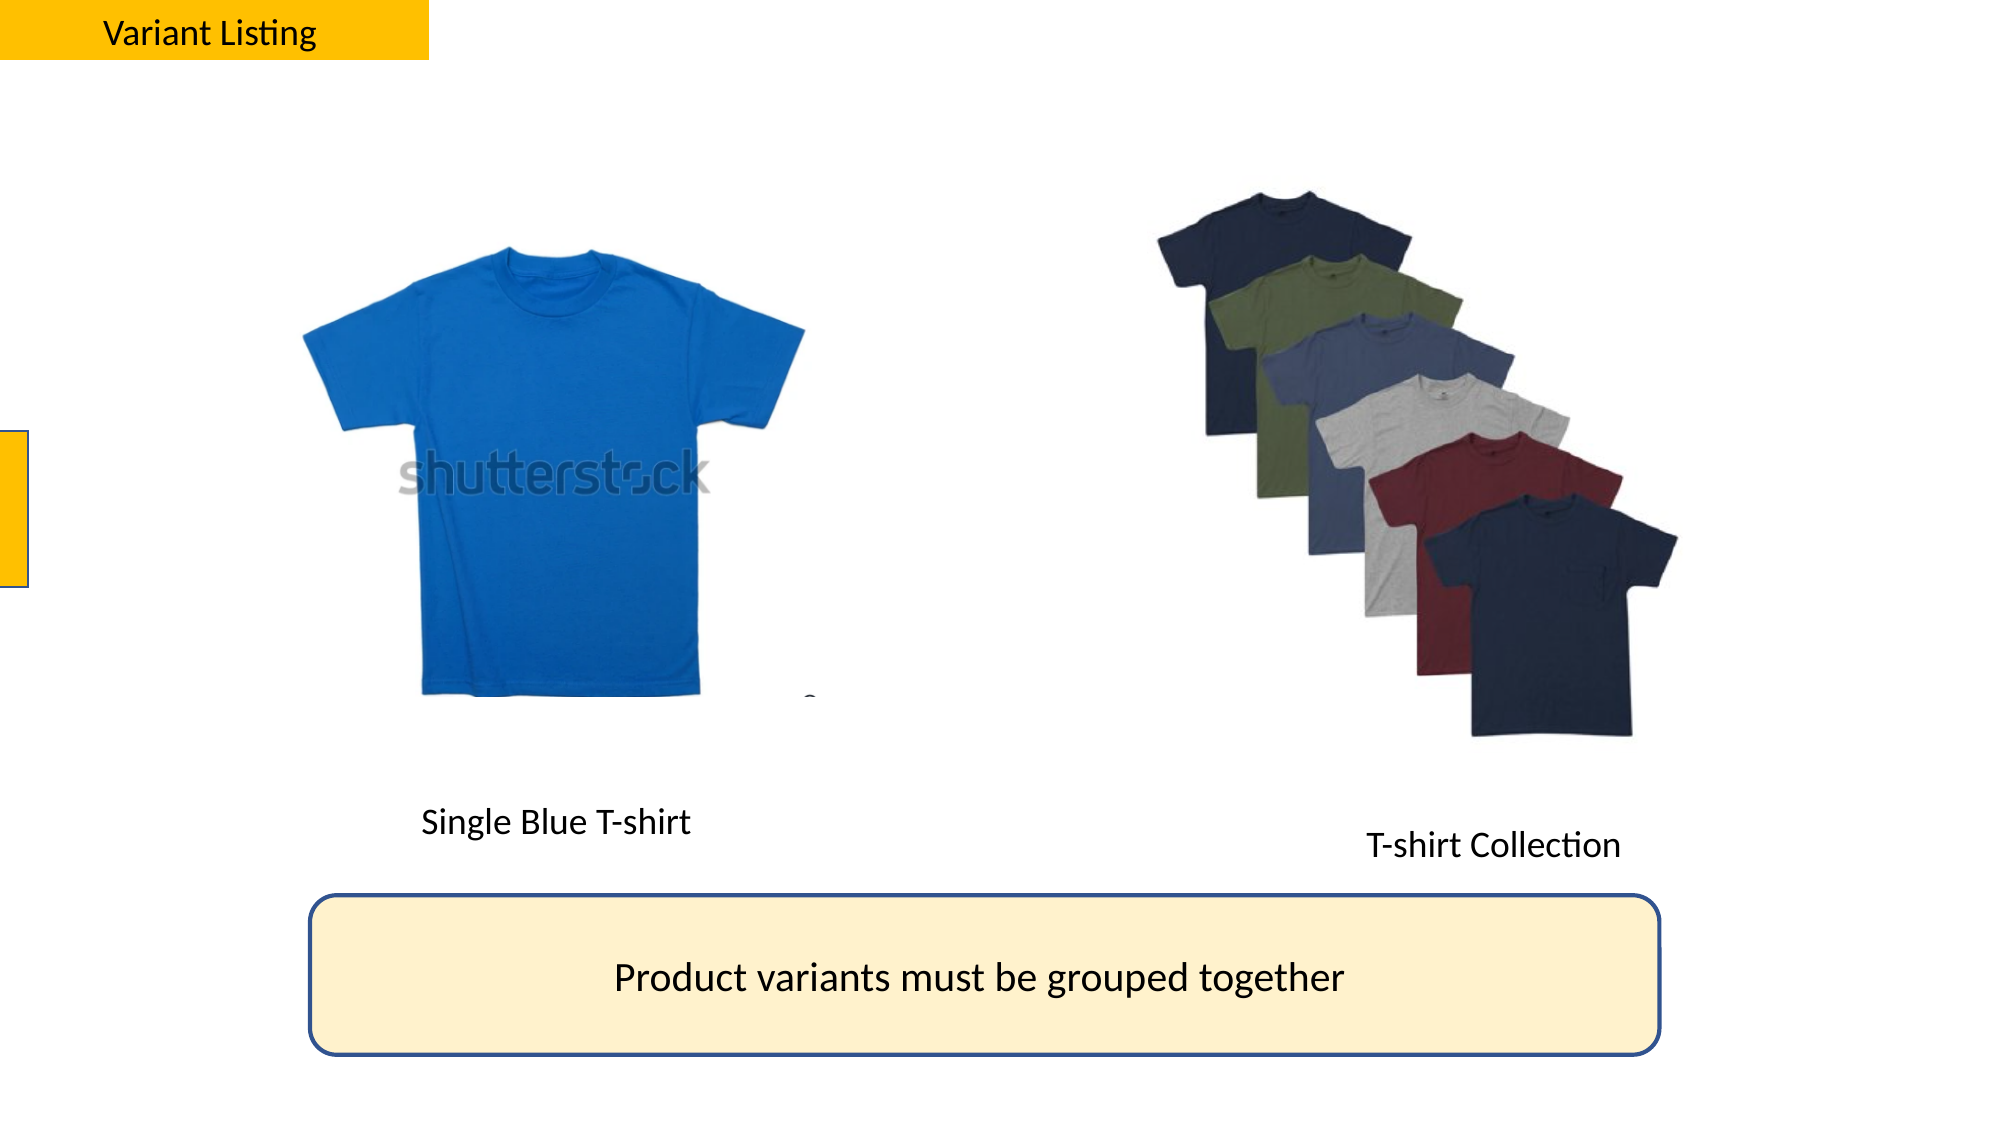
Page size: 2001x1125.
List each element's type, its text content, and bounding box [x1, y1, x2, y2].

text_box Product variants must be grouped together [309, 895, 1660, 1055]
picture [1135, 173, 1712, 753]
picture [288, 229, 825, 697]
text_box Variant Listing [0, 0, 429, 60]
text_box T-shirt Collection [1309, 812, 1680, 873]
text_box Articulate [0, 431, 29, 588]
text_box Single Blue T-shirt [309, 789, 804, 850]
